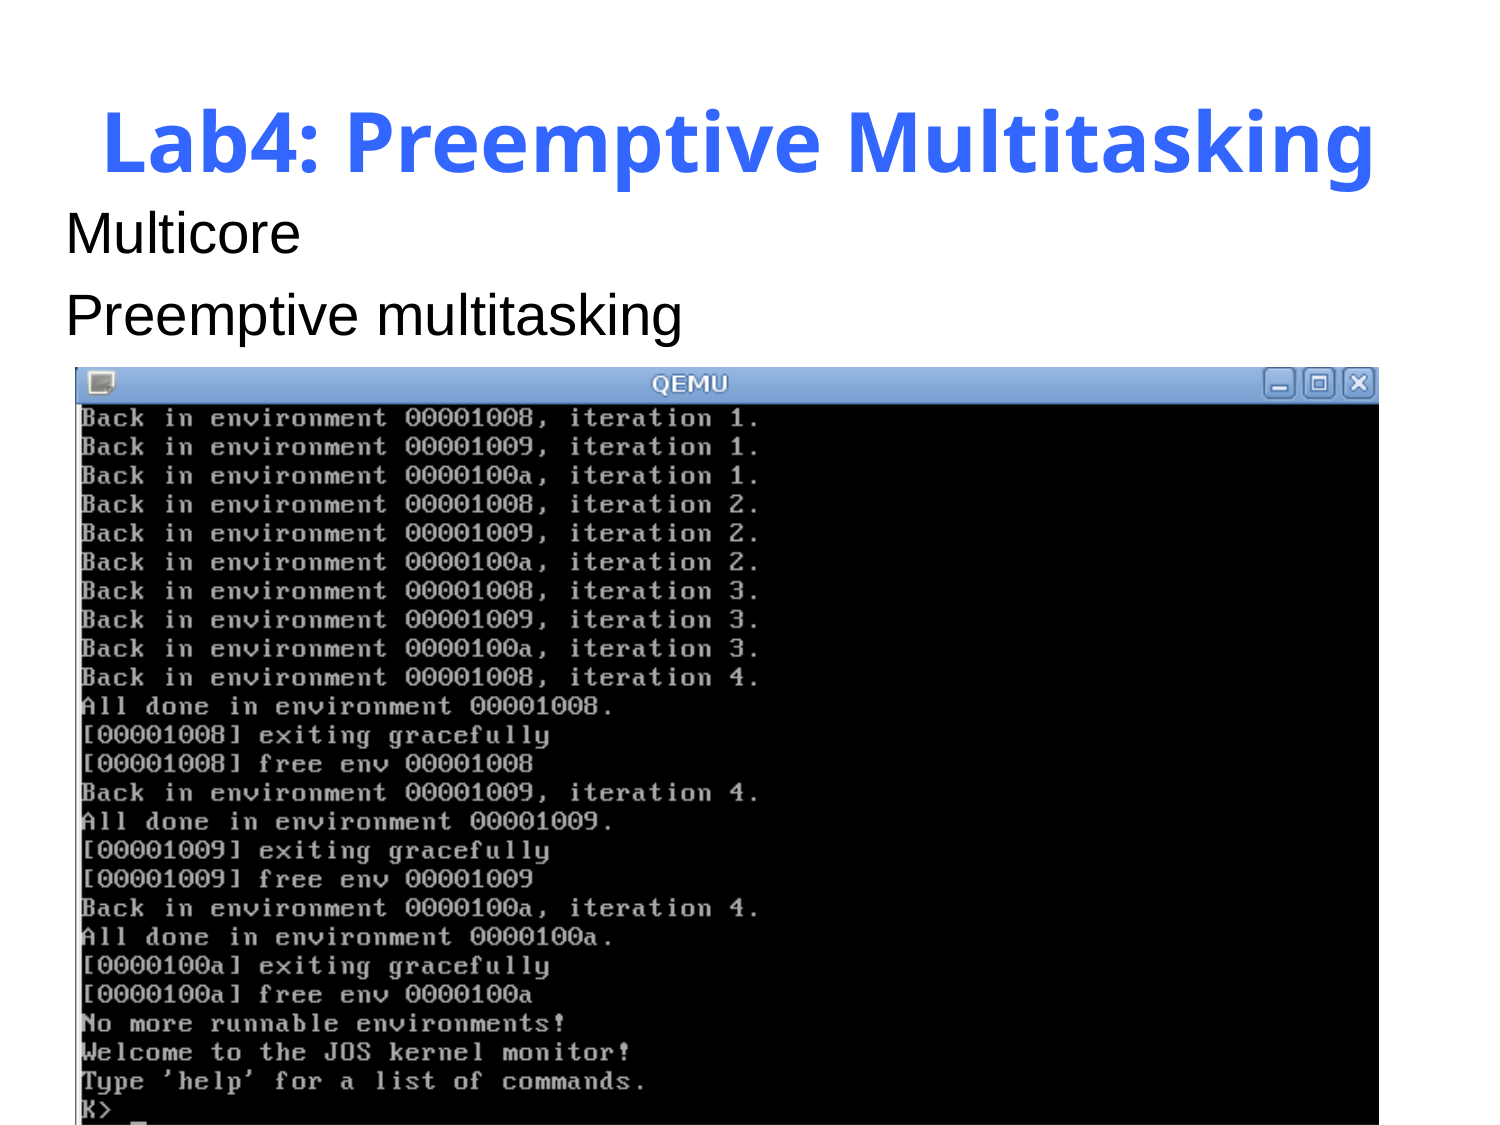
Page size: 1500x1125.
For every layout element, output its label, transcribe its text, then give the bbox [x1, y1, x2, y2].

list Multicore Preemptive multitasking [50, 187, 1425, 1005]
title Lab4: Preemptive Multitasking [75, 45, 1425, 187]
picture [74, 367, 1379, 1125]
